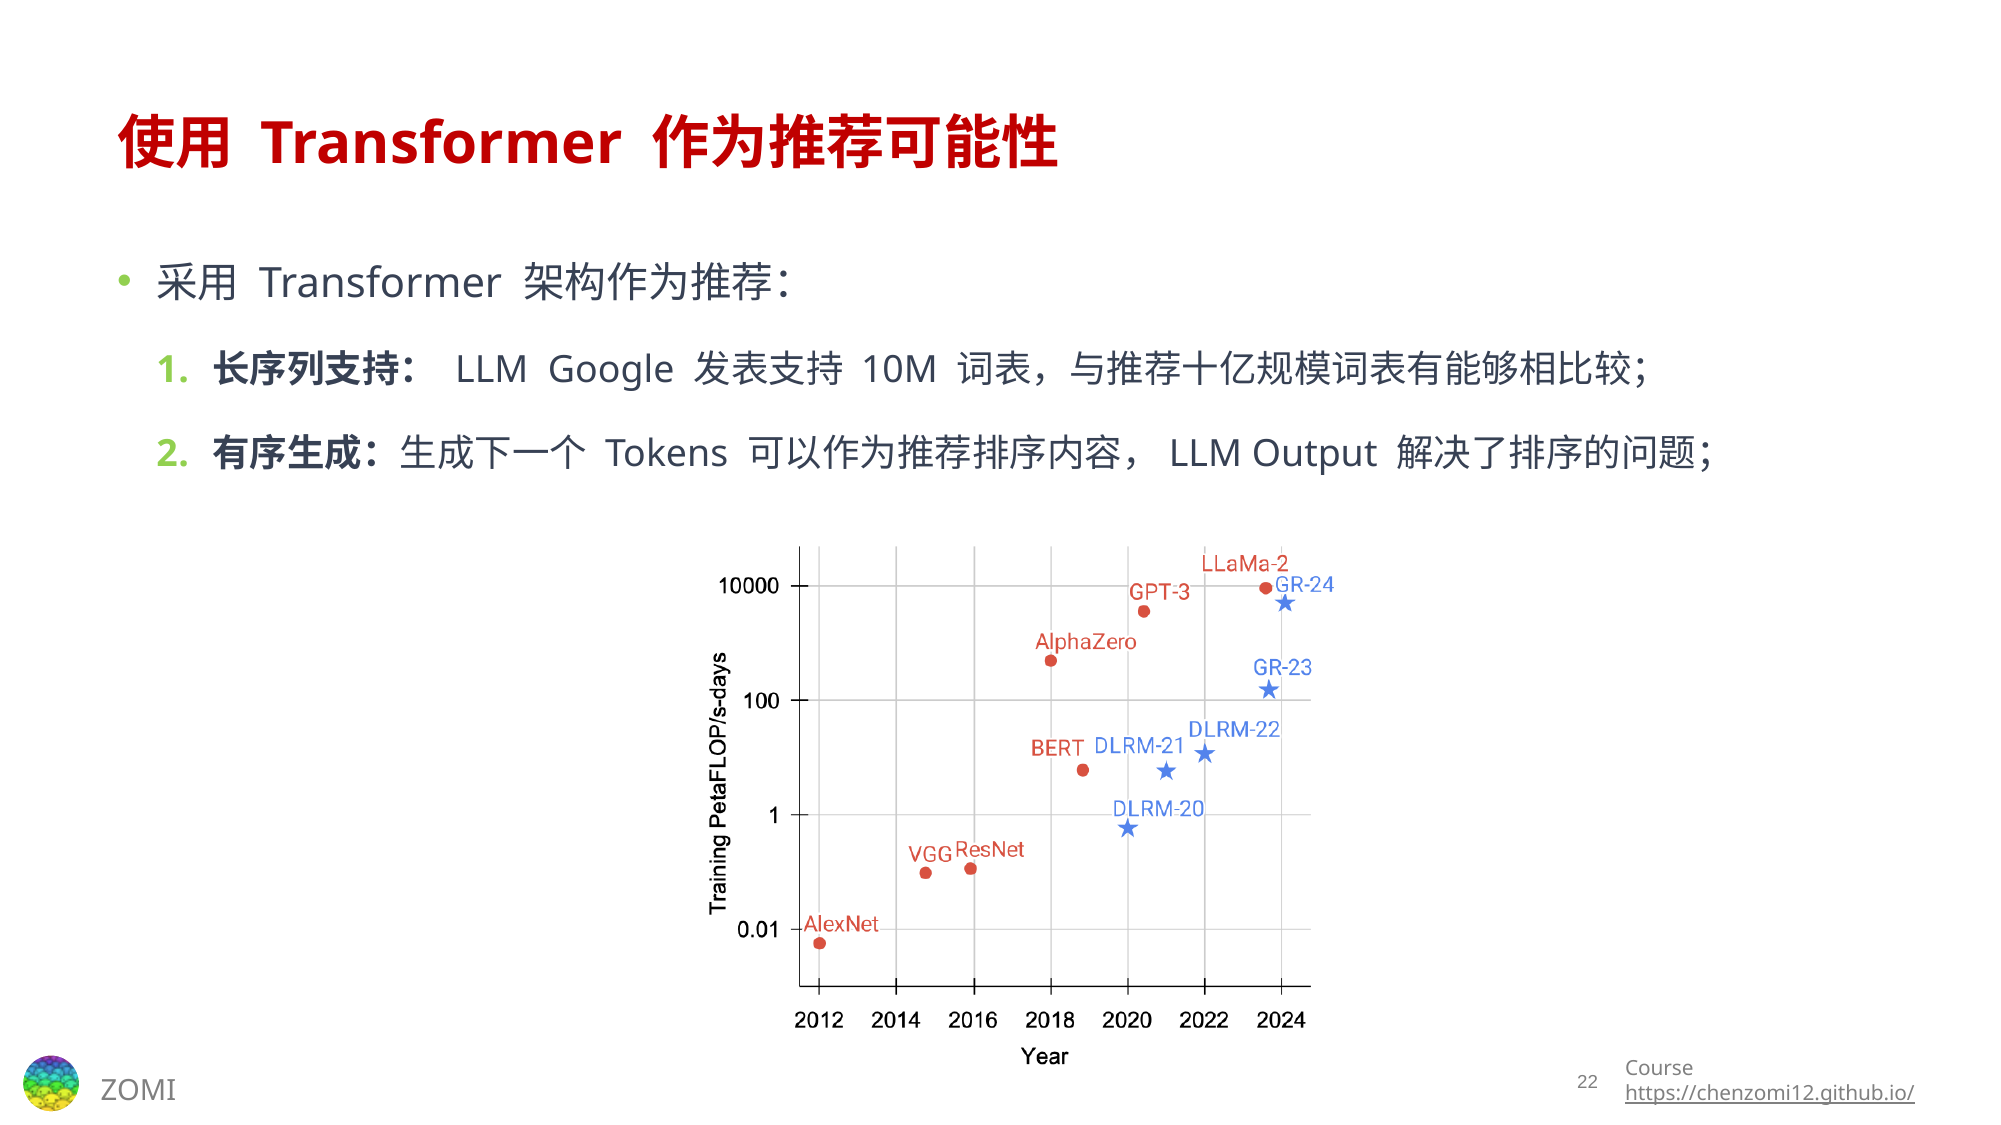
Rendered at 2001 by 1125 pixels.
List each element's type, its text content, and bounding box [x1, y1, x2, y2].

title 使用 Transformer 作为推荐可能性 [102, 91, 1901, 189]
picture [647, 526, 1356, 1078]
list 采用 Transformer 架构作为推荐： 长序列支持： LLM Google 发表支持 10M 词表，与推荐十亿规模词表有能够相比较； 有序生成：生成下一个 Tokens 可以作为推荐排序内容，LLM Output 解决了排序的问题； [102, 223, 1901, 1043]
picture [24, 1056, 78, 1111]
